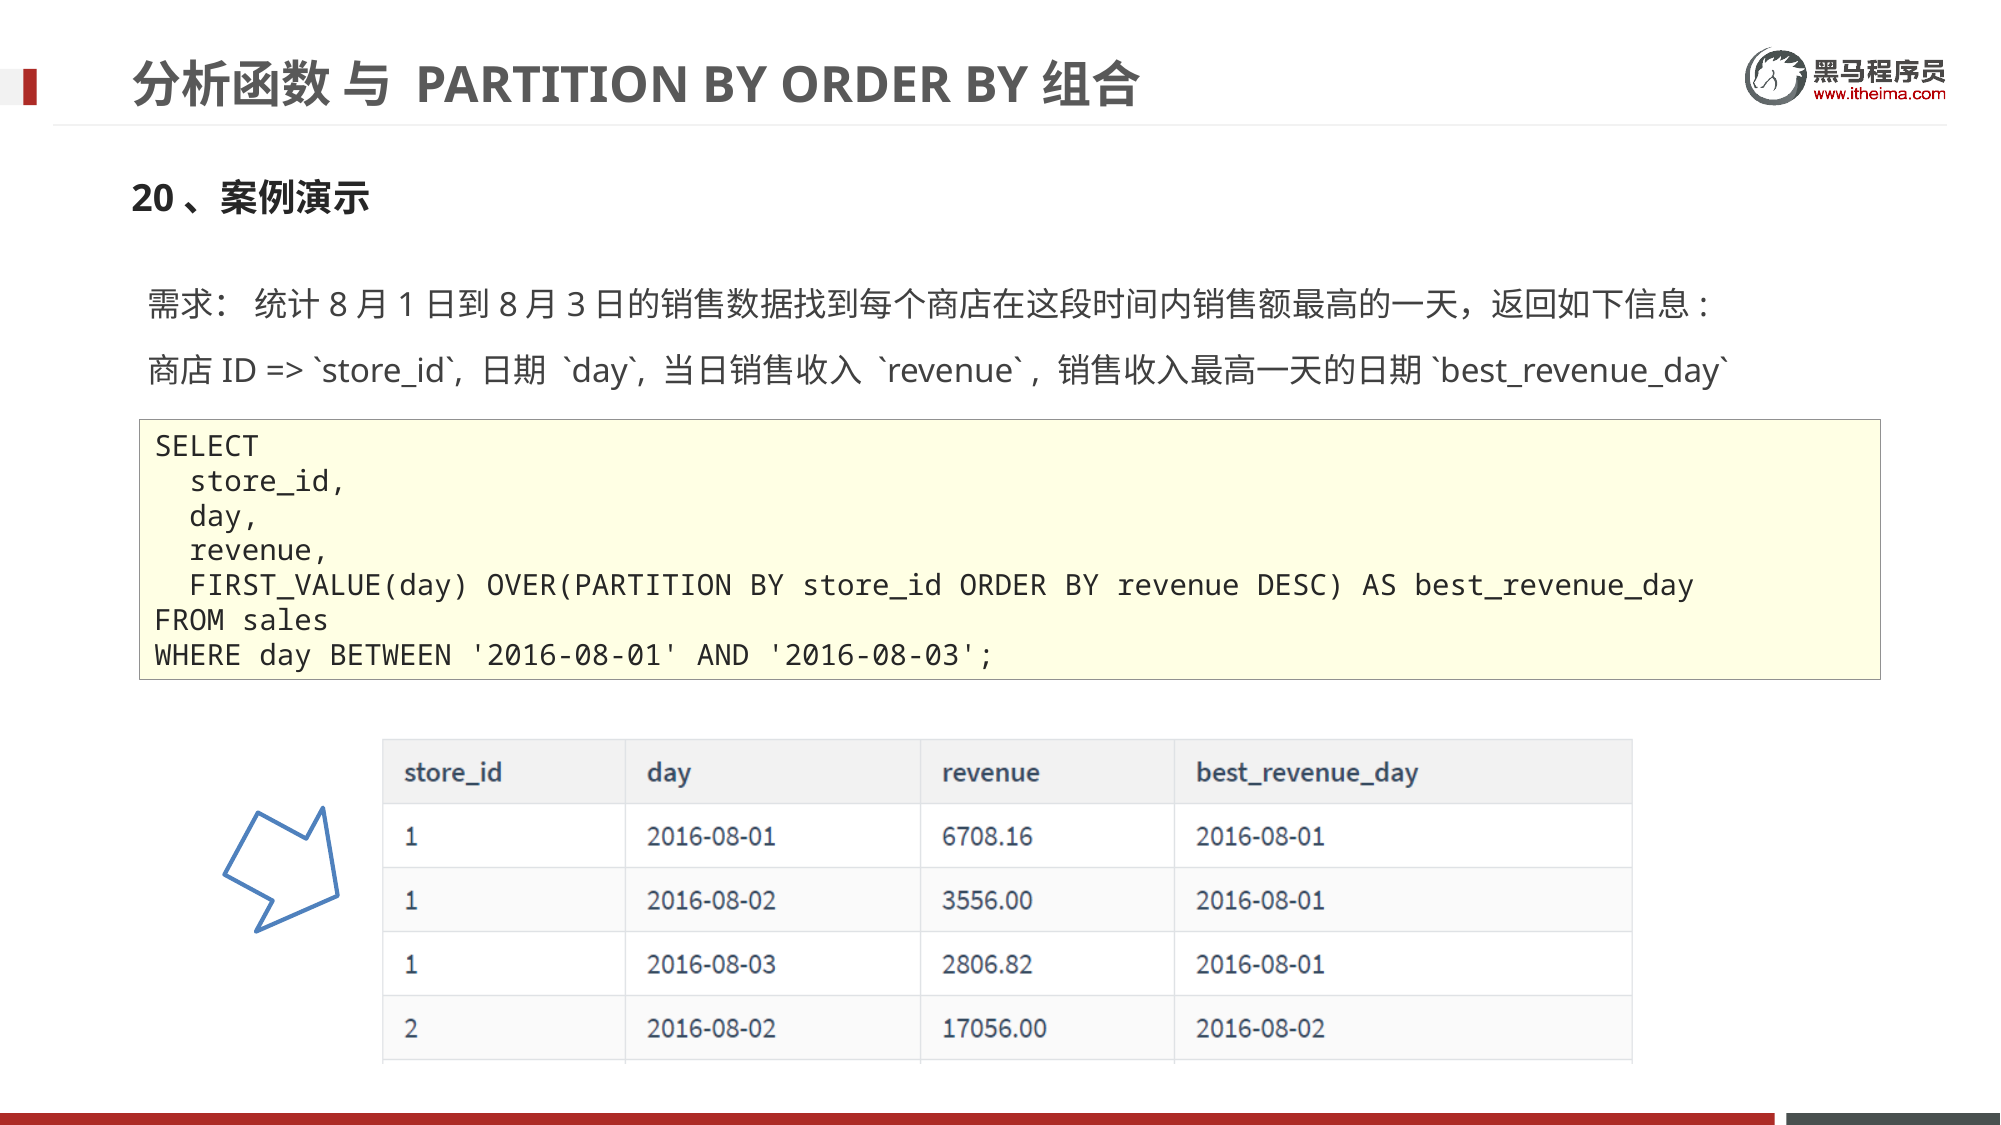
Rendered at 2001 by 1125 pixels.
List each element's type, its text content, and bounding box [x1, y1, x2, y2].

text_box [222, 805, 340, 934]
picture [376, 734, 1638, 1064]
title 分析函数 与 PARTITION BY ORDER BY组合 [116, 40, 1556, 125]
text_box SELECT store_id, day, revenue, FIRST_VALUE(day) OVER(PARTITION BY store_id ORDER BY revenue DESC) AS best_revenue_day FROM sales WHERE day BETWEEN '2016-08-01' AND '2016-08-03'; [139, 419, 1880, 679]
list 20、案例演示 [116, 154, 1880, 239]
picture [1744, 46, 1946, 106]
list 需求： 统计8月1日到8月3日的销售数据找到每个商店在这段时间内销售额最高的一天，返回如下信息: 商店ID => `store_id`, 日期 `day`, 当日销售收入 `revenue` , 销售收入最高一天的日期`best_revenue_day` [132, 255, 1896, 1085]
